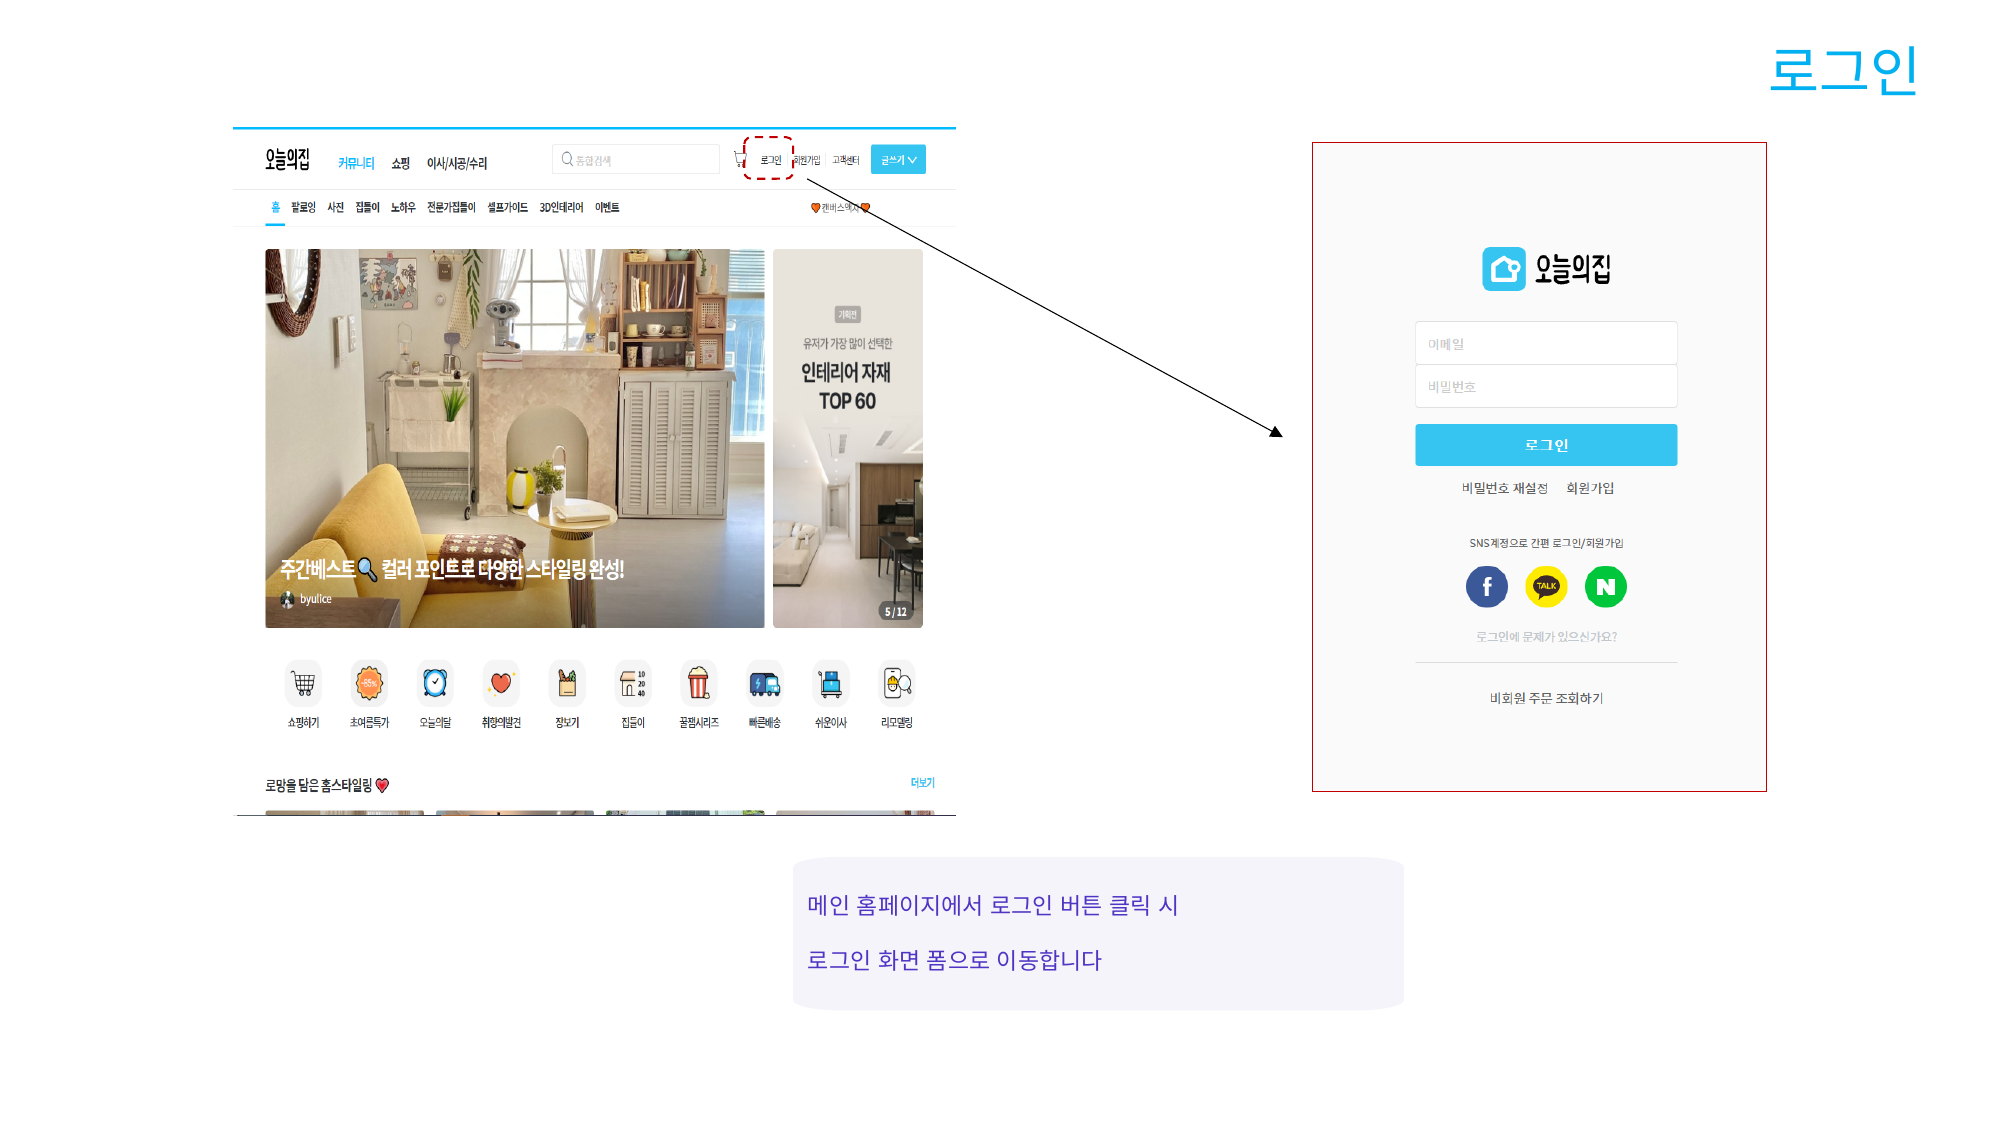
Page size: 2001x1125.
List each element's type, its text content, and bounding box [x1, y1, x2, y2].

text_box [807, 178, 1283, 438]
picture [1312, 142, 1767, 792]
text_box 로그인 [1753, 29, 1954, 142]
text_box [793, 856, 1404, 1011]
picture [233, 130, 956, 816]
